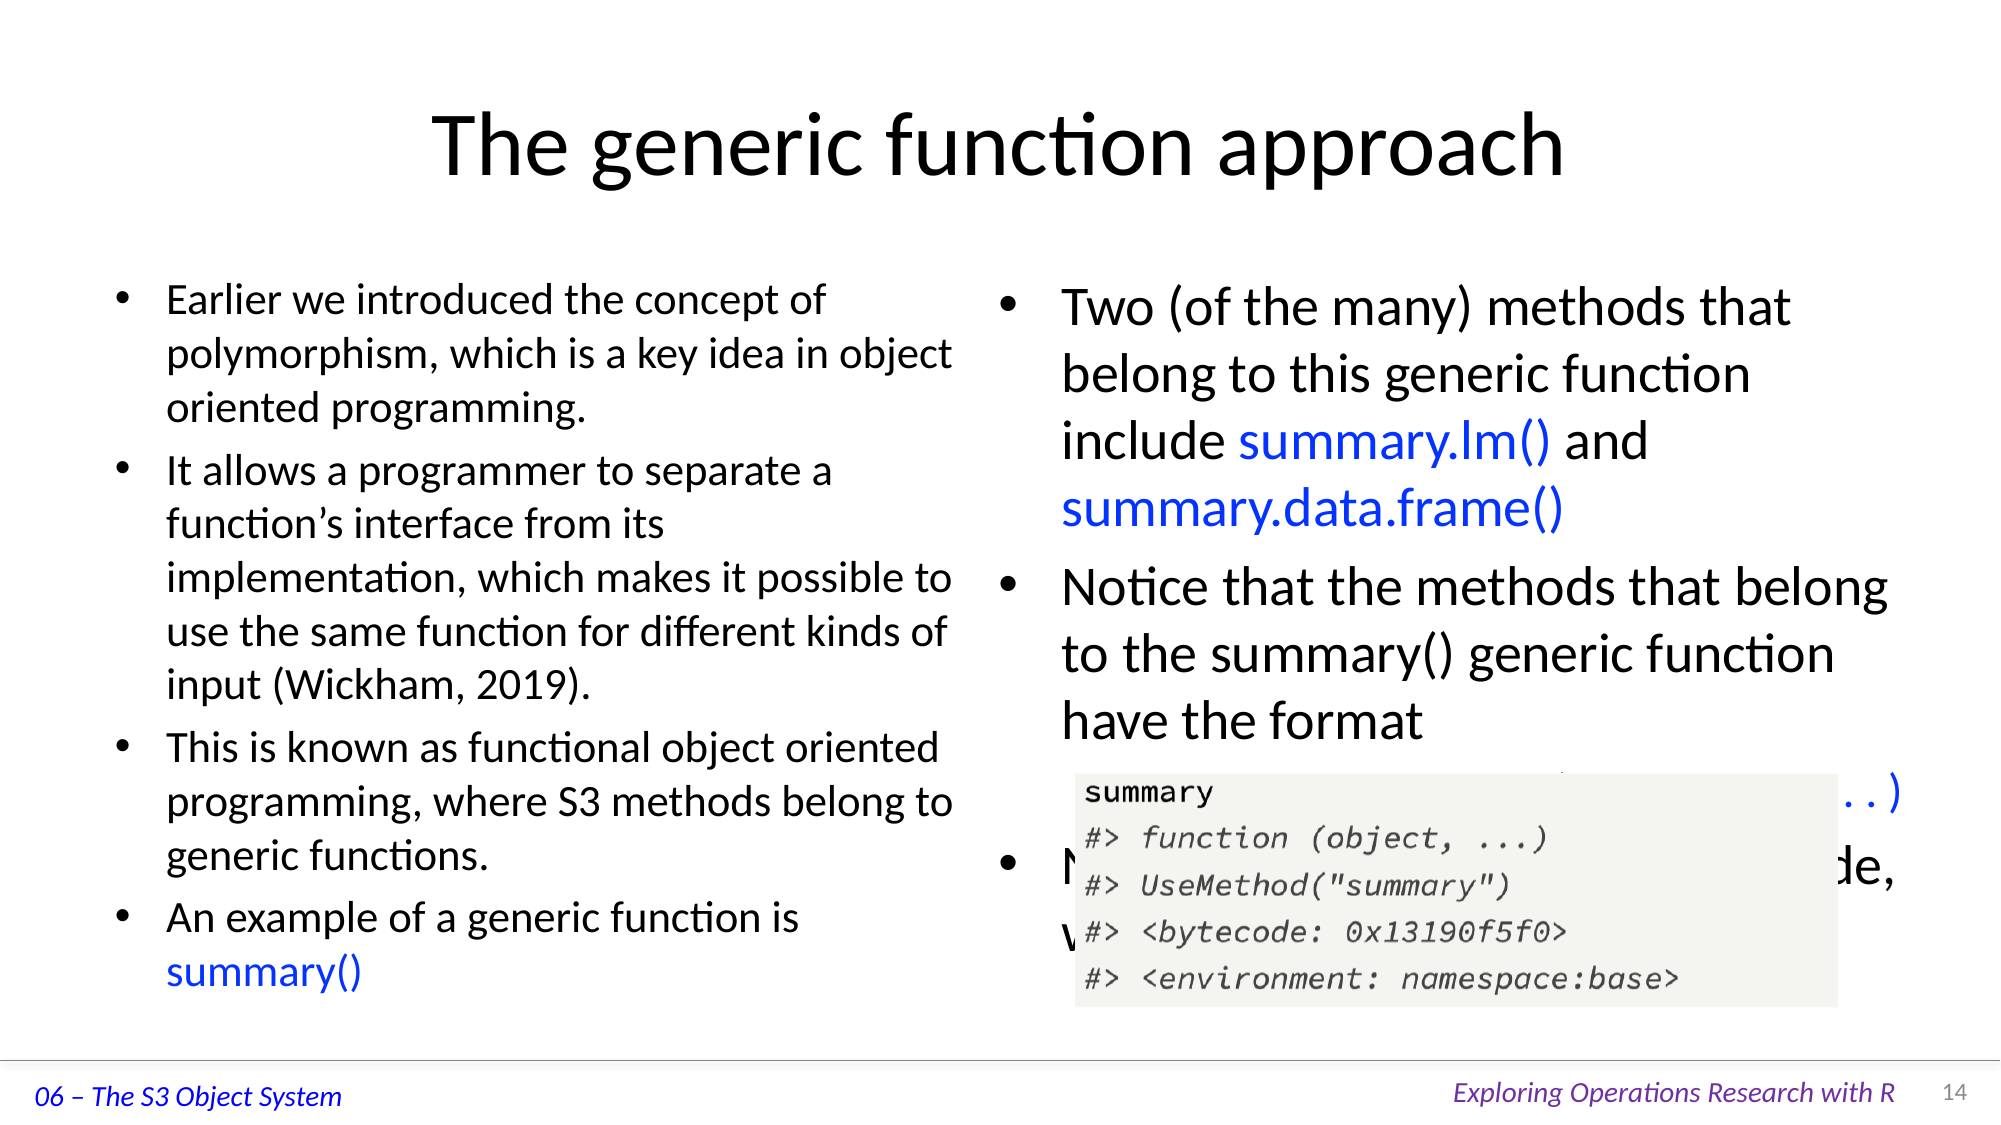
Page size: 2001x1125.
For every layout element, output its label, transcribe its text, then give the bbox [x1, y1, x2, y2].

title The generic function approach [99, 45, 1900, 233]
list Earlier we introduced the concept of polymorphism, which is a key idea in object oriented programming. It allows a programmer to separate a function’s interface from its implementation, which makes it possible to use the same function for different kinds of input (Wickham, 2019). This is known as functional object oriented programming, where S3 methods belong to generic functions. An example of a generic function is summary() [99, 262, 983, 1005]
picture [1074, 773, 1839, 1015]
list Two (of the many) methods that belong to this generic function include summary.lm() and summary.data.frame() Notice that the methods that belong to the summary() generic function have the format summary.class_name(object, arg1, . . . ) Note that it has just one line of code, which is UseMethod("summary"). [983, 262, 1930, 1005]
slide_number 14 [1899, 1060, 1983, 1120]
